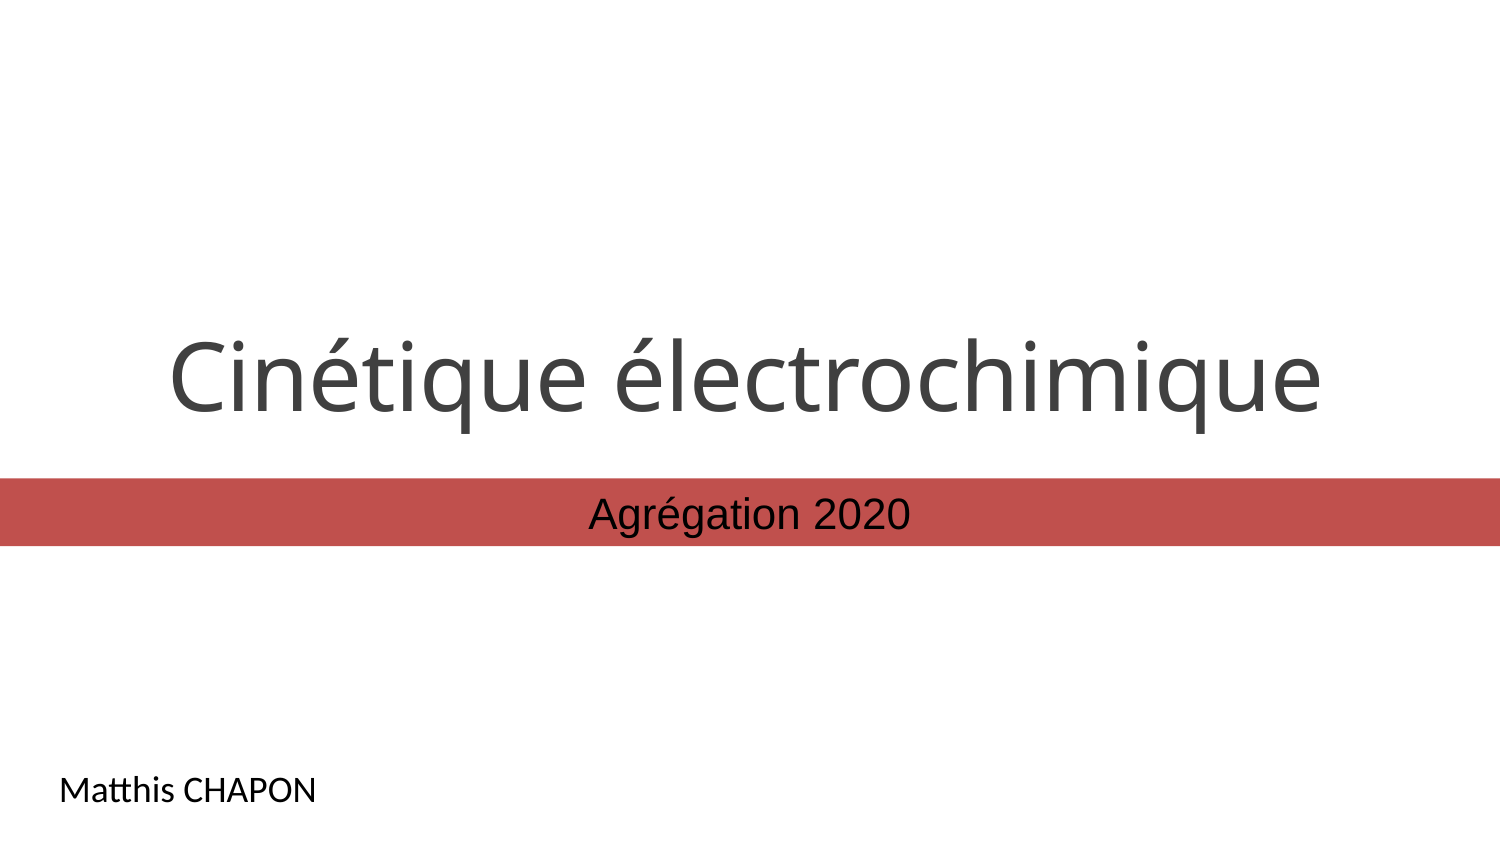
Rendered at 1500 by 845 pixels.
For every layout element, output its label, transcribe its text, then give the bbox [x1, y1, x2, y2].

text_box Matthis CHAPON [44, 757, 333, 818]
title Cinétique électrochimique [108, 258, 1384, 439]
subtitle Agrégation 2020 [0, 478, 1500, 547]
